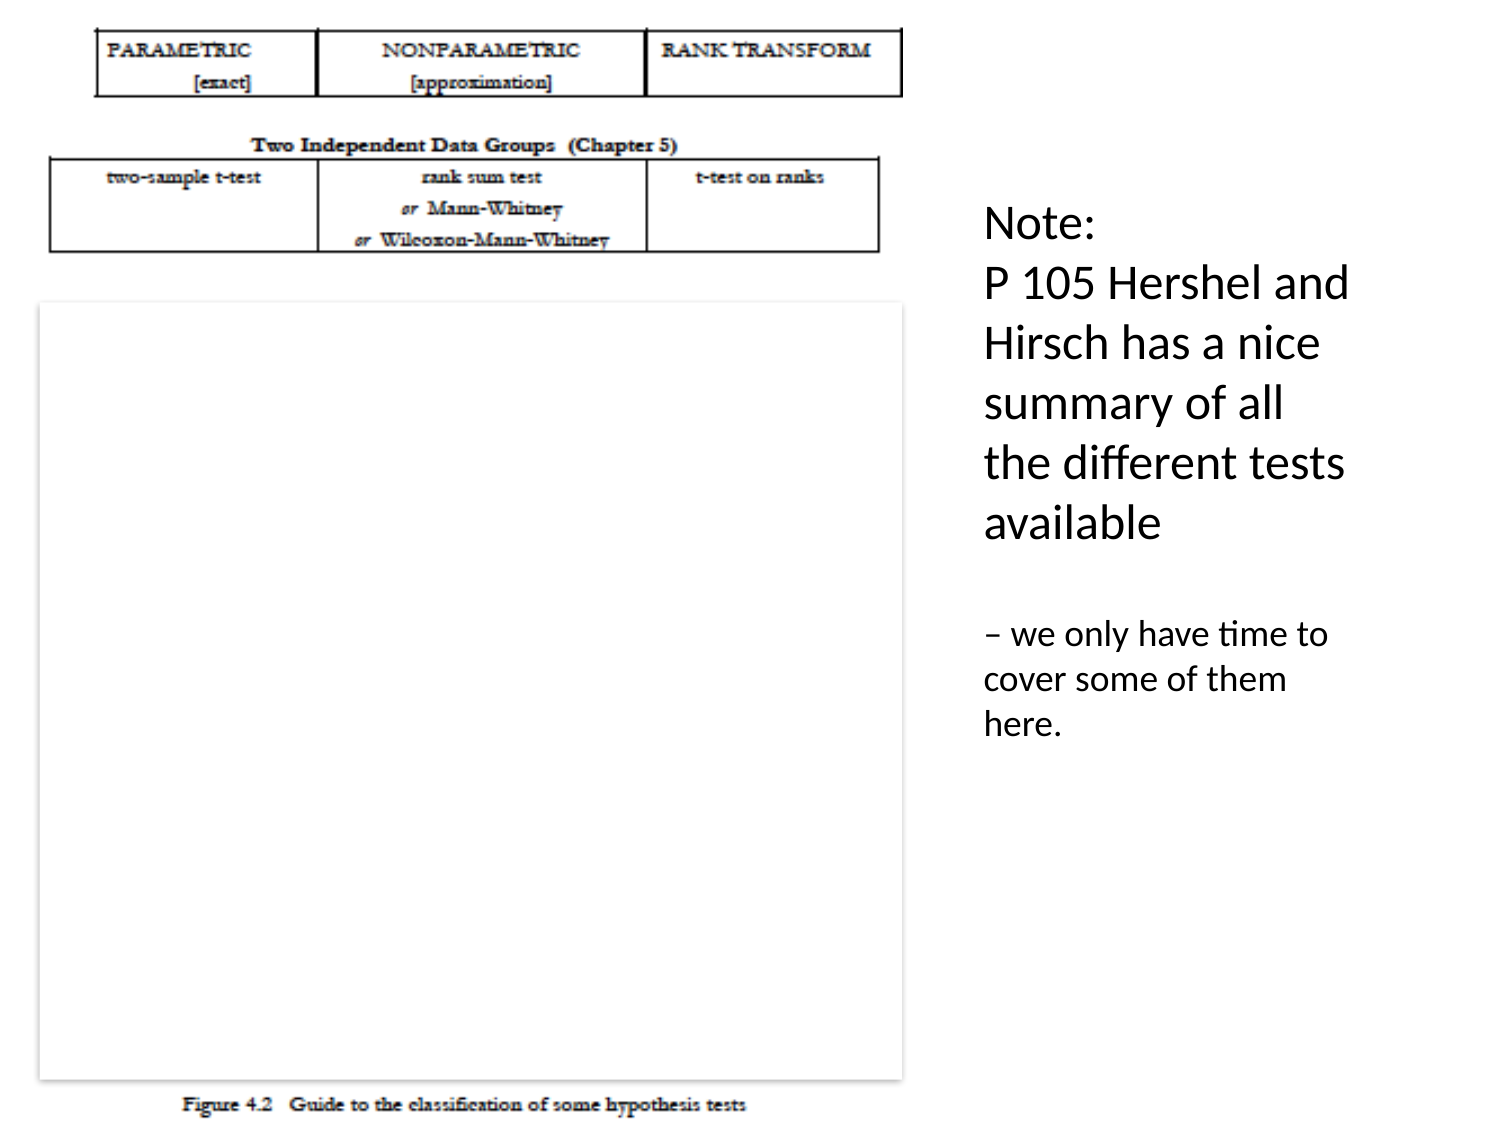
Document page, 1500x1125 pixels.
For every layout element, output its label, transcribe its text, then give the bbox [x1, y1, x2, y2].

picture [0, 0, 903, 1125]
text_box Note: P 105 Hershel and Hirsch has a nice summary of all the different tests available – we only have time to cover some of them here. [968, 181, 1371, 752]
